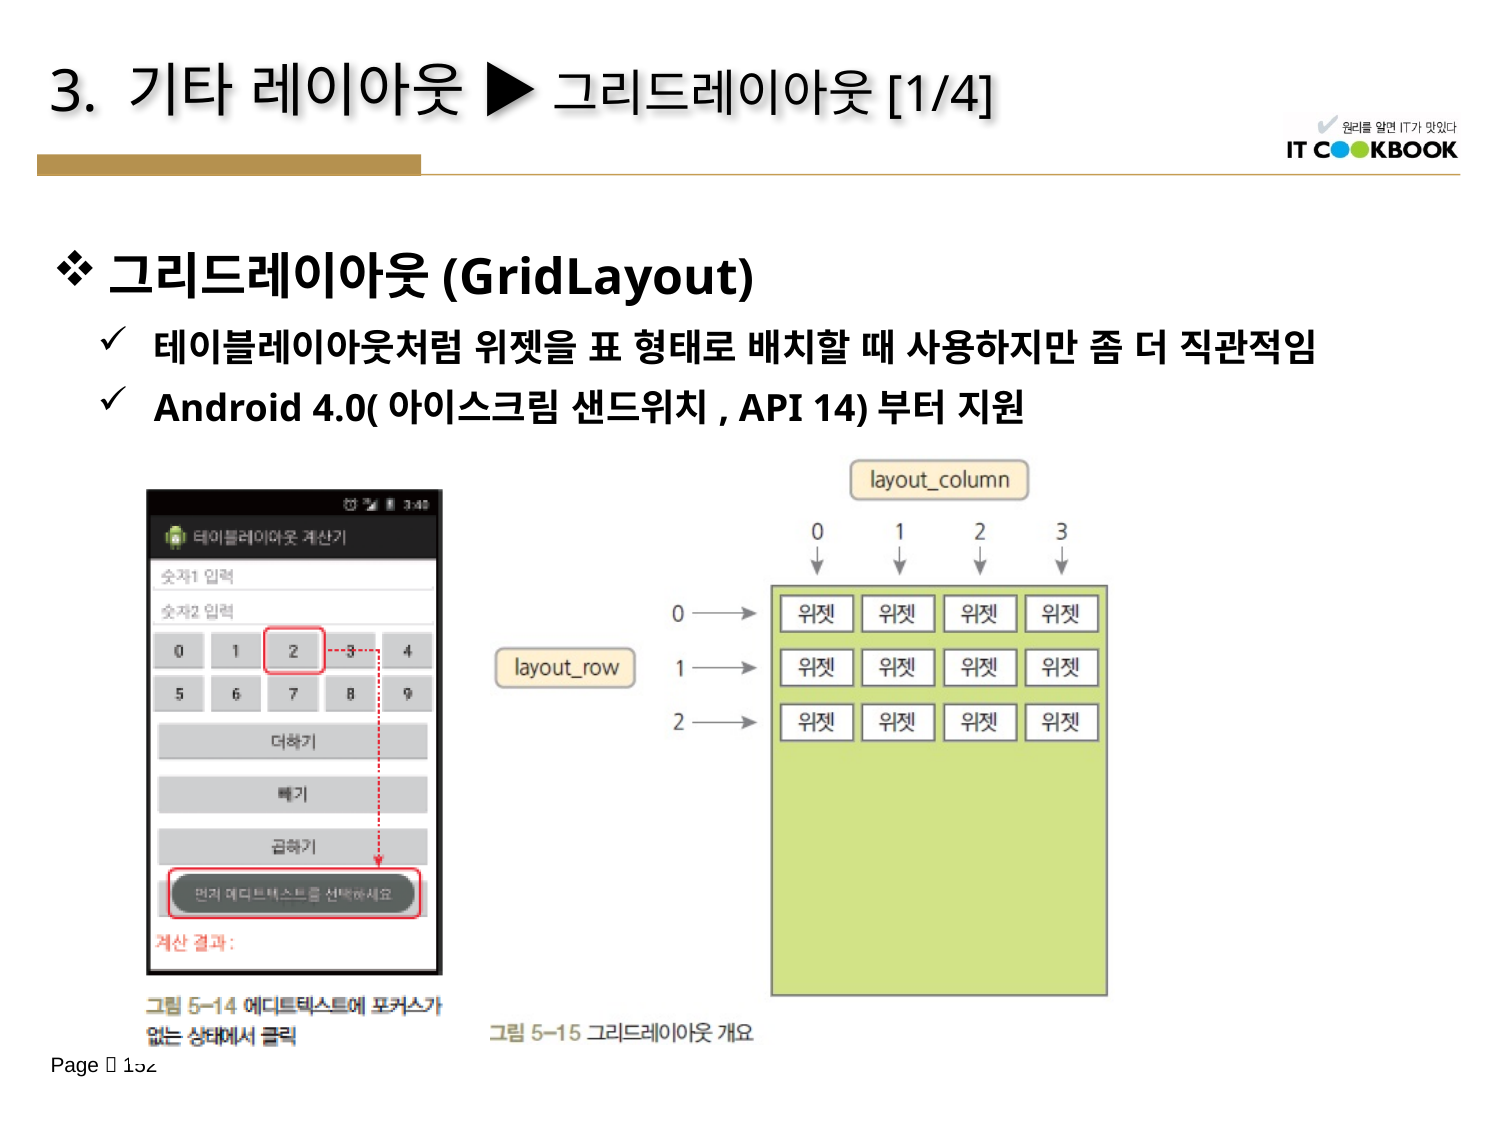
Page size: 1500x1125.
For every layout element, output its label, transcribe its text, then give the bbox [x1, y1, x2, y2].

picture [1448, 112, 1461, 160]
picture [489, 454, 1115, 1045]
title 3. 기타 레이아웃 ▶ 그리드레이아웃[1/4] [48, 53, 1448, 161]
list 그리드레이아웃(GridLayout) 테이블레이아웃처럼 위젯을 표 형태로 배치할 때 사용하지만 좀 더 직관적임 Android 4.0(아이스크림 샌드위치, API 14)부터 지원 [8, 243, 1480, 1031]
picture [129, 472, 461, 1065]
